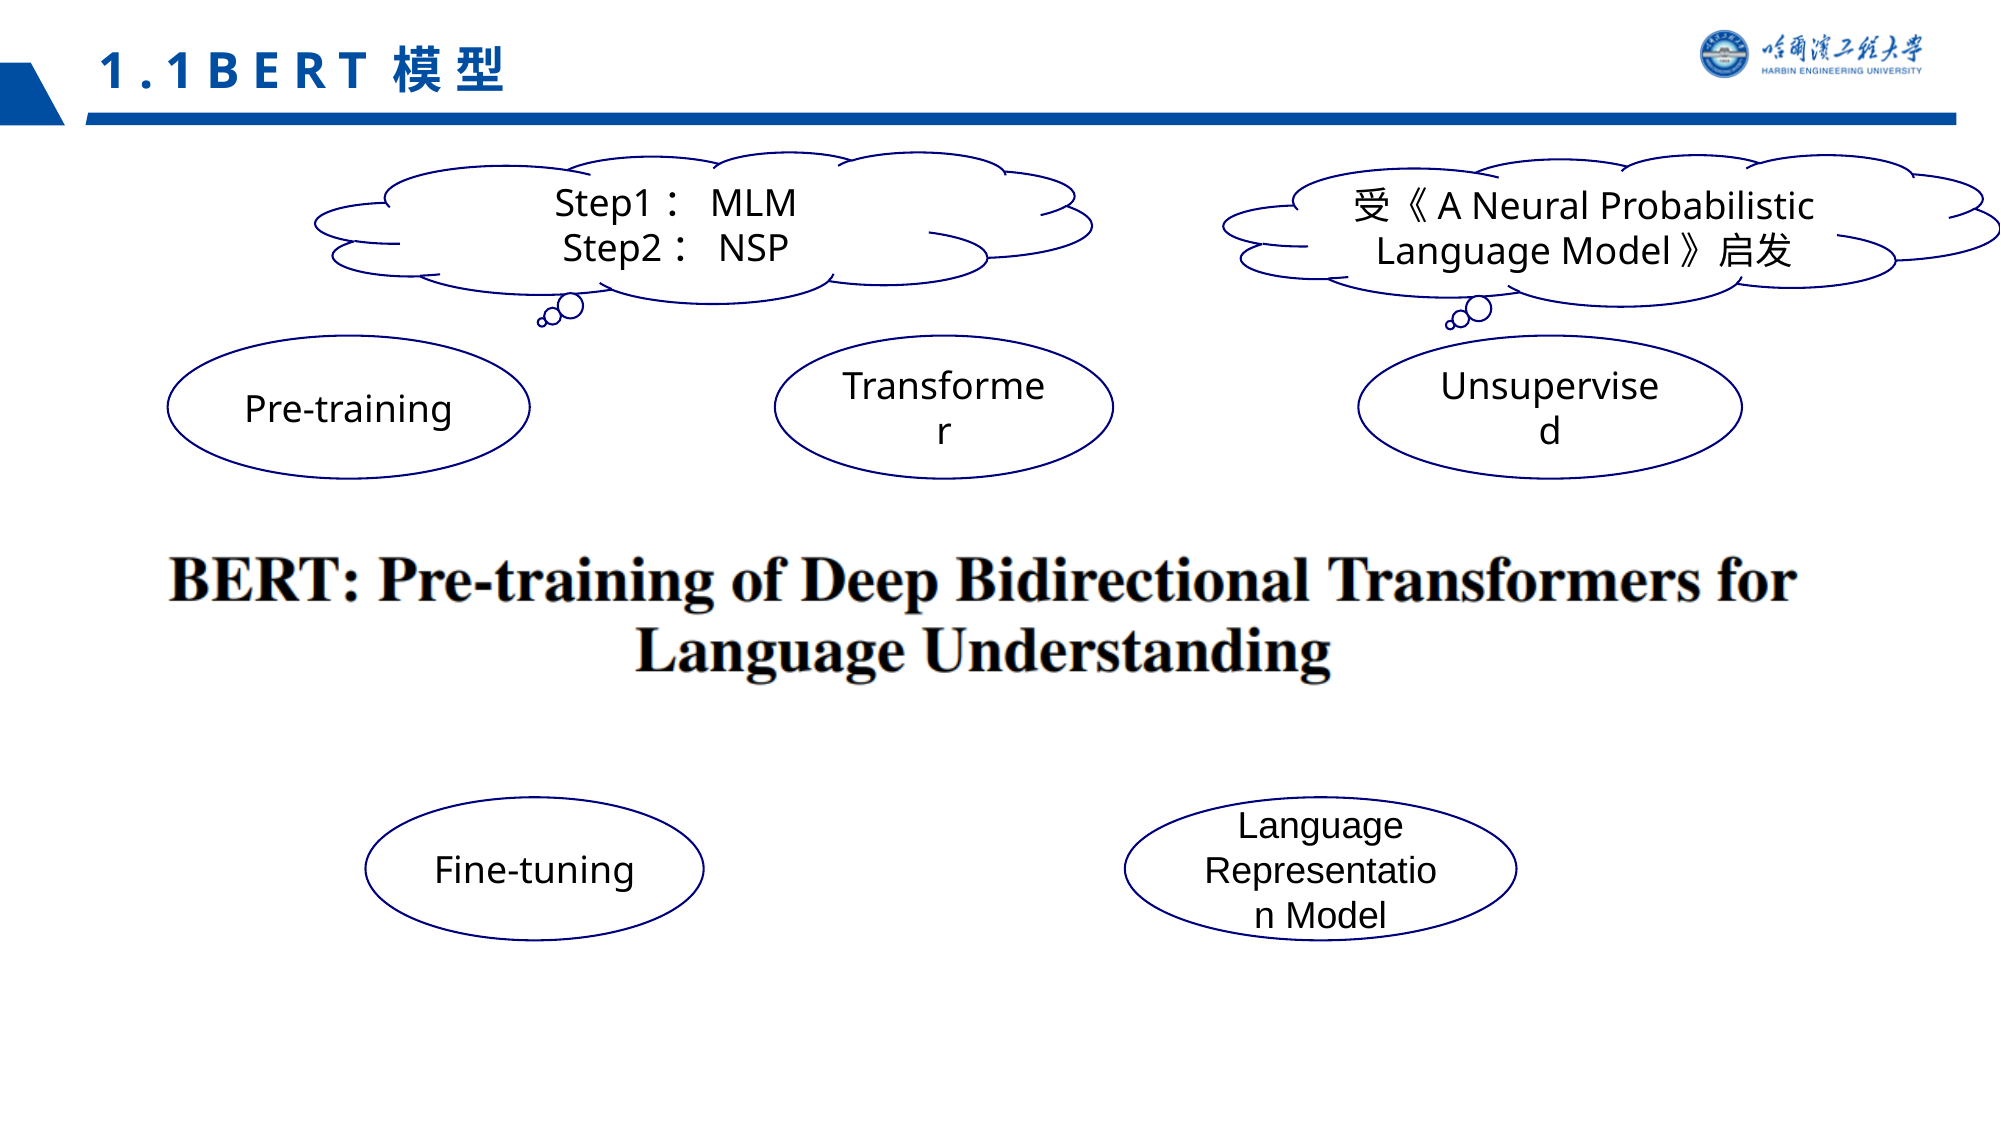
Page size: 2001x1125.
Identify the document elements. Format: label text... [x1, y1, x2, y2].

text_box [0, 61, 67, 127]
text_box Language Representation Model [1123, 796, 1518, 942]
text_box [84, 111, 1958, 127]
text_box Pre-training [166, 334, 531, 480]
text_box 1.1BERT模型 [98, 37, 891, 101]
text_box Step1：MLM Step2：NSP [313, 151, 1094, 328]
picture [117, 487, 1957, 735]
text_box Unsupervised [1357, 334, 1744, 480]
text_box Transformer [773, 334, 1115, 480]
picture [1689, 22, 1933, 86]
text_box Fine-tuning [364, 796, 705, 942]
text_box 受《A Neural Probabilistic Language Model》启发 [1222, 154, 2000, 331]
